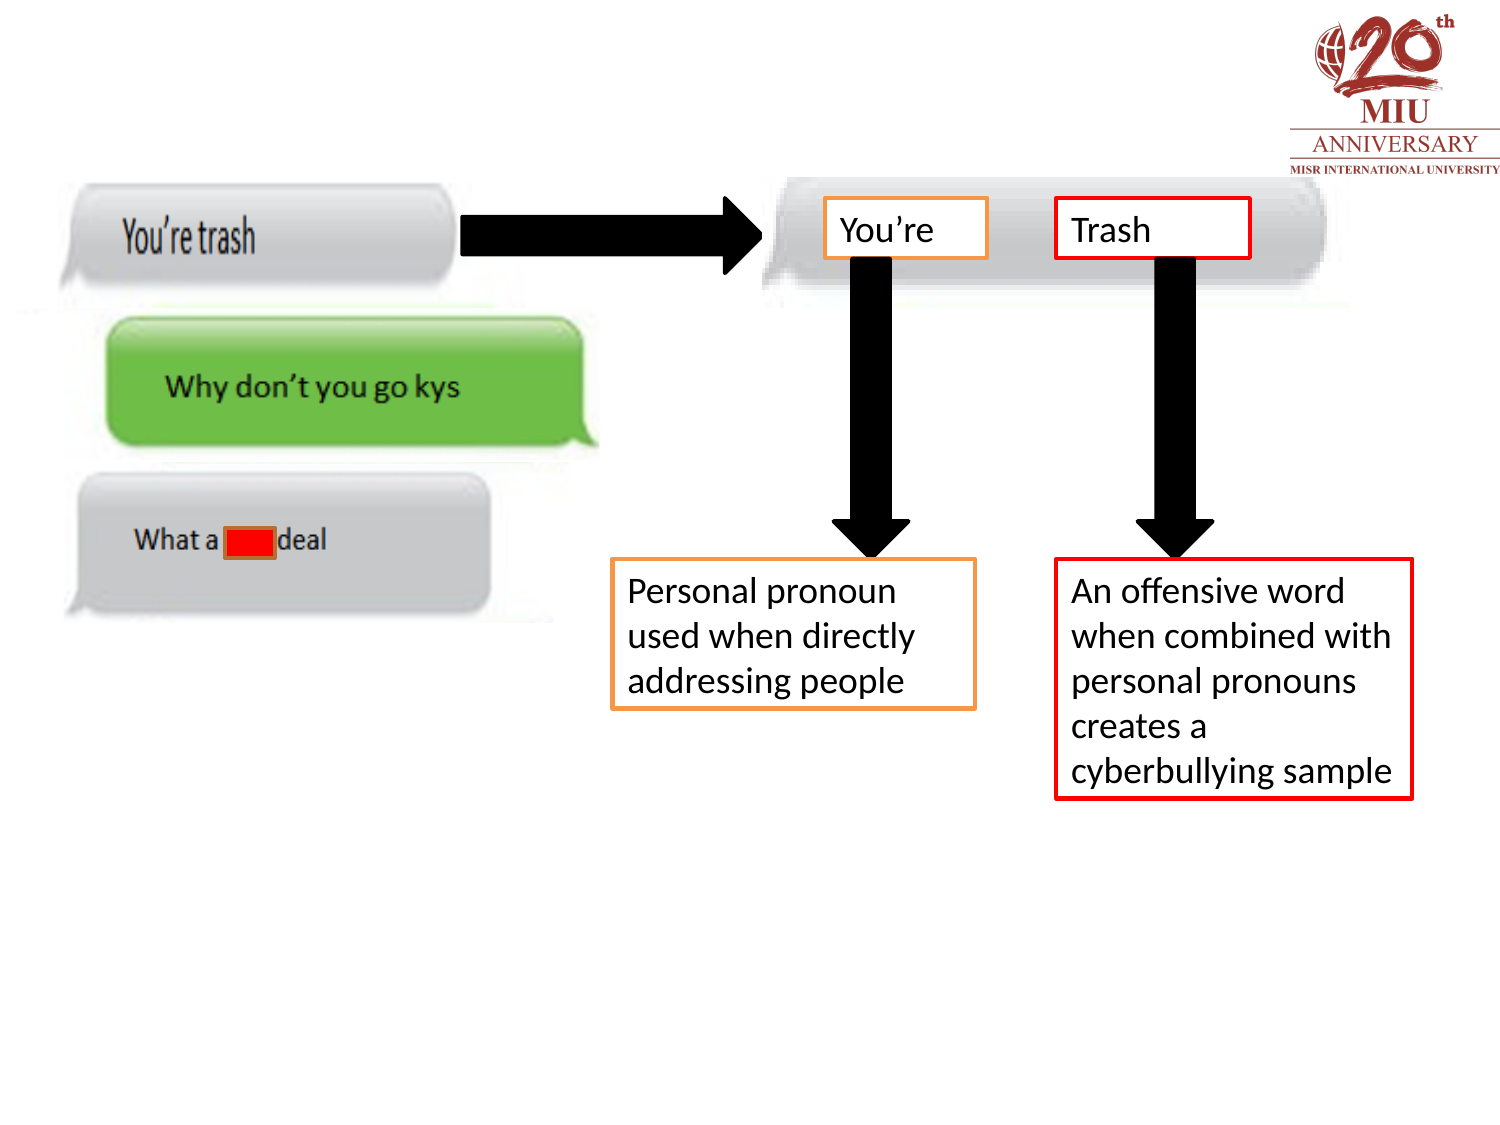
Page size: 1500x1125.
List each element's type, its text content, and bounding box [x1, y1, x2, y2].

picture [762, 14, 1500, 308]
text_box Personal pronoun used when directly addressing people [610, 557, 977, 711]
picture [47, 462, 580, 624]
picture [0, 162, 638, 460]
text_box [831, 316, 911, 557]
text_box [562, 196, 757, 275]
text_box [1135, 316, 1215, 557]
text_box An offensive word when combined with personal pronouns creates a cyberbullying sample [1054, 557, 1414, 801]
